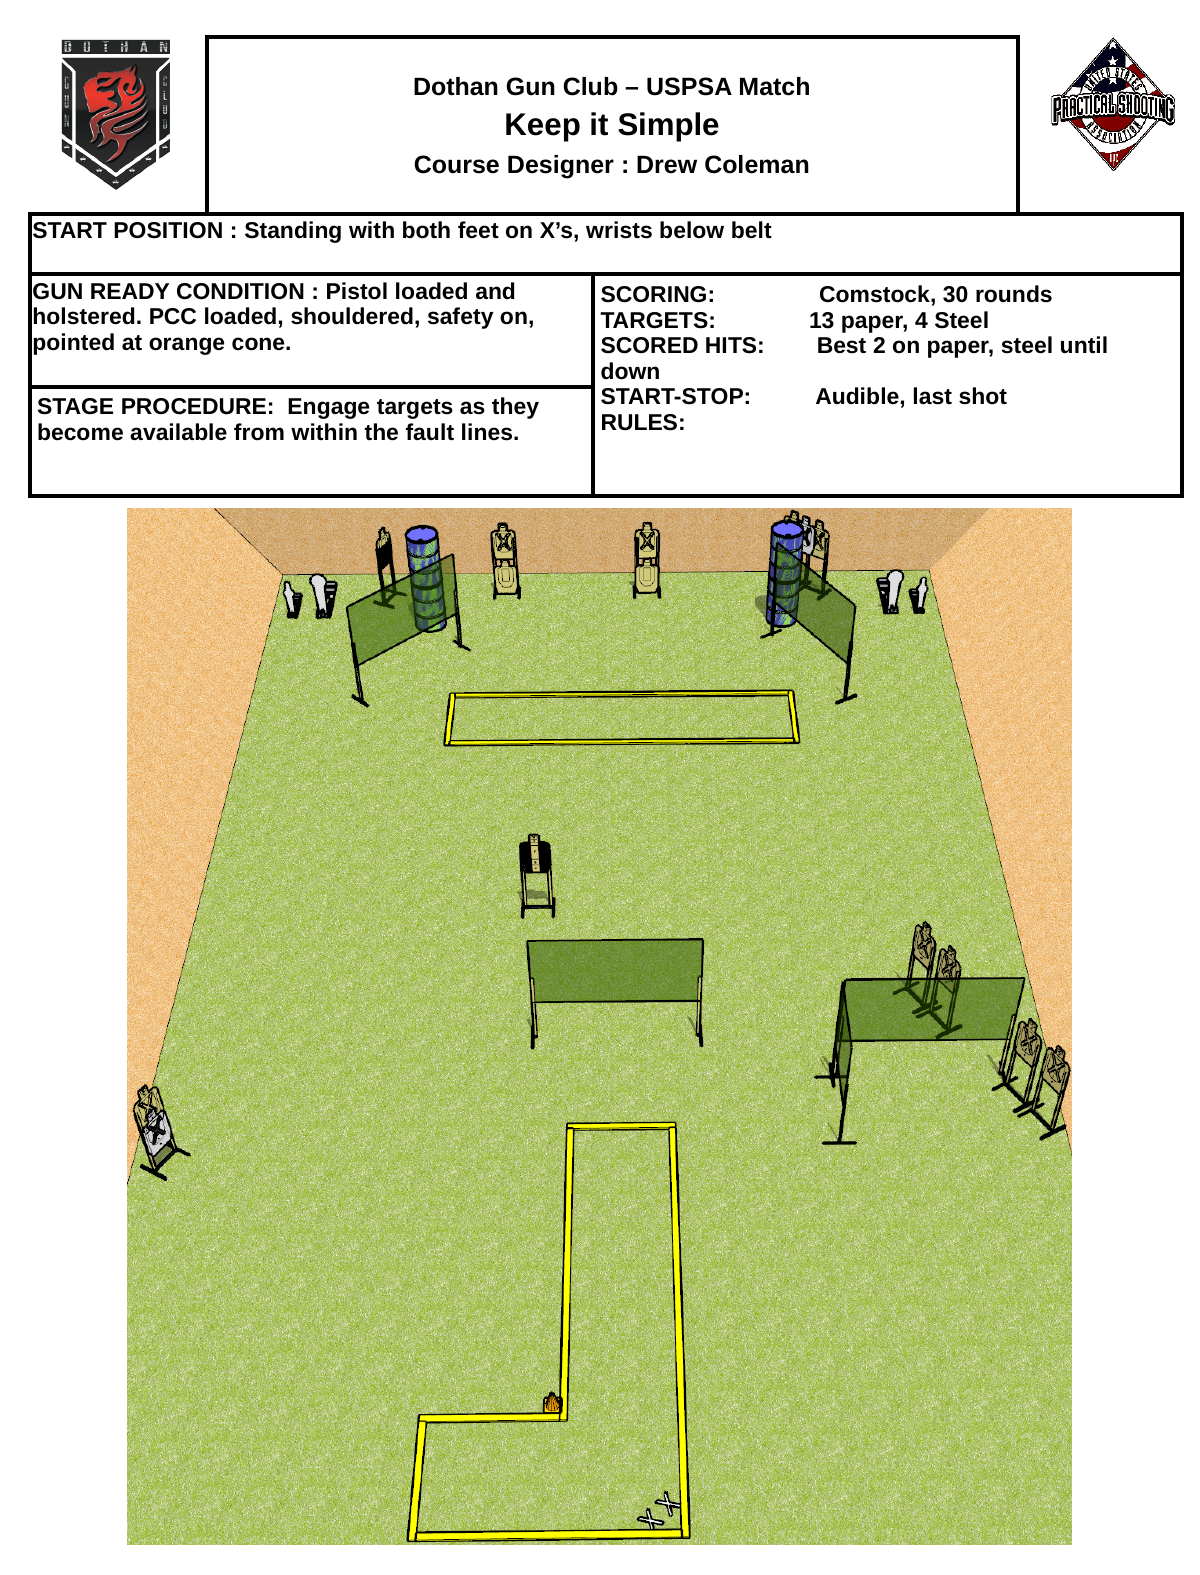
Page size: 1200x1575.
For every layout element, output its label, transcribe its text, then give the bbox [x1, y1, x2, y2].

table_cell STAGE PROCEDURE: Engage targets as they become available from within the fault lines. [32, 389, 591, 494]
table_cell GUN READY CONDITION : Pistol loaded and holstered. PCC loaded, shouldered, safety on, pointed at orange cone. [32, 276, 591, 385]
picture [1044, 36, 1183, 175]
picture [127, 508, 1073, 1545]
table_header Dothan Gun Club – USPSA Match Keep it Simple Course Designer : Drew Coleman [209, 39, 1016, 212]
picture [58, 36, 173, 193]
table_cell SCORING: Comstock, 30 rounds TARGETS: 13 paper, 4 Steel SCORED HITS: Best 2 on paper, steel until down START-STOP: Audible, last shot RULES: [595, 276, 1180, 494]
table_cell START POSITION : Standing with both feet on X’s, wrists below belt [32, 216, 1180, 272]
table_header [30, 37, 205, 212]
table_header [1020, 37, 1182, 212]
